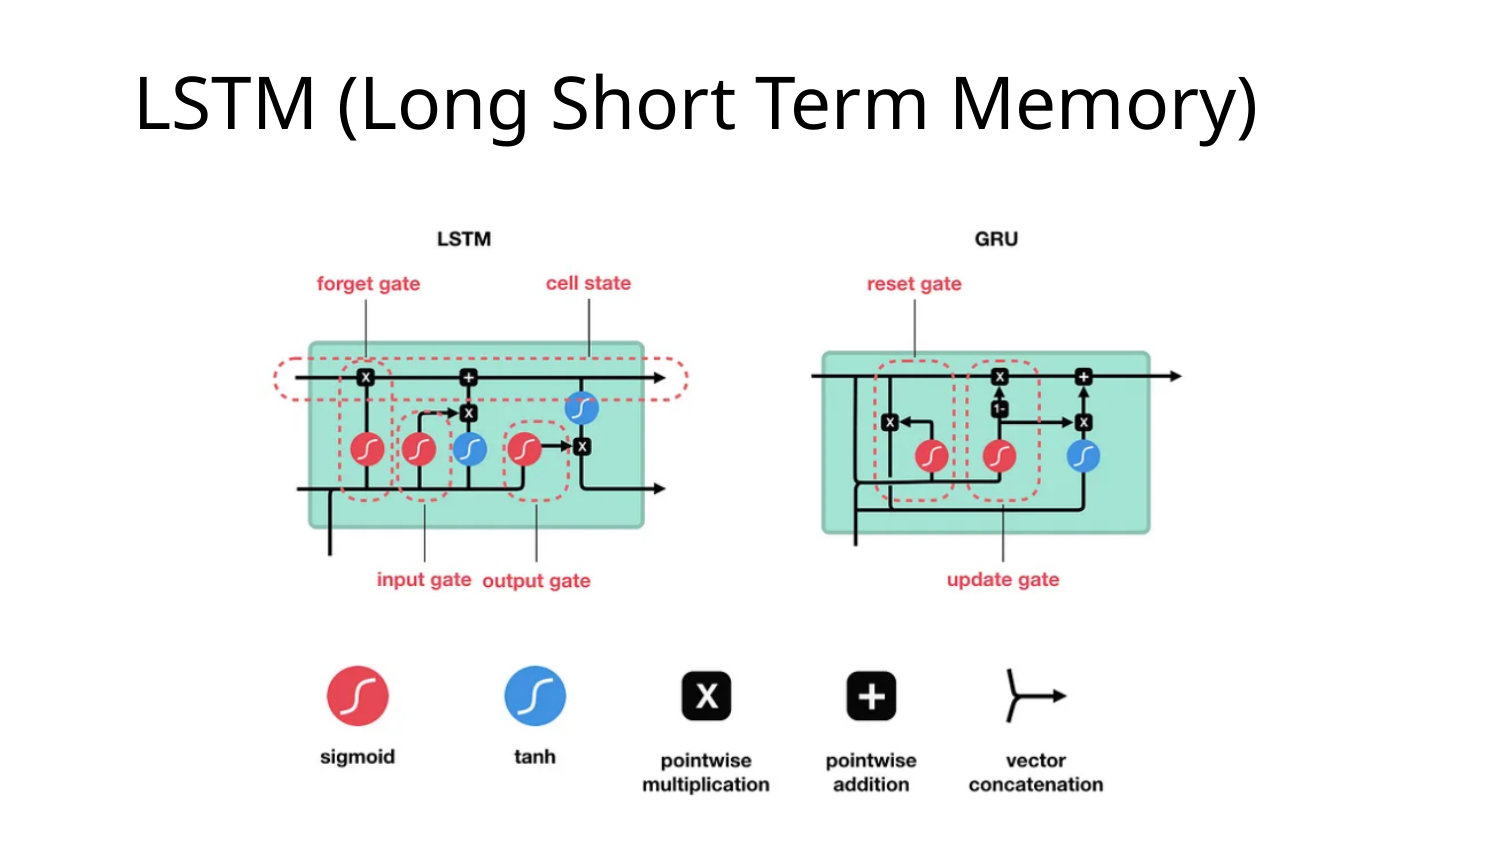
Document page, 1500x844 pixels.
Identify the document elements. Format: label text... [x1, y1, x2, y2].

text_box LSTM (Long Short Term Memory) [118, 41, 1369, 160]
picture [236, 183, 1251, 835]
